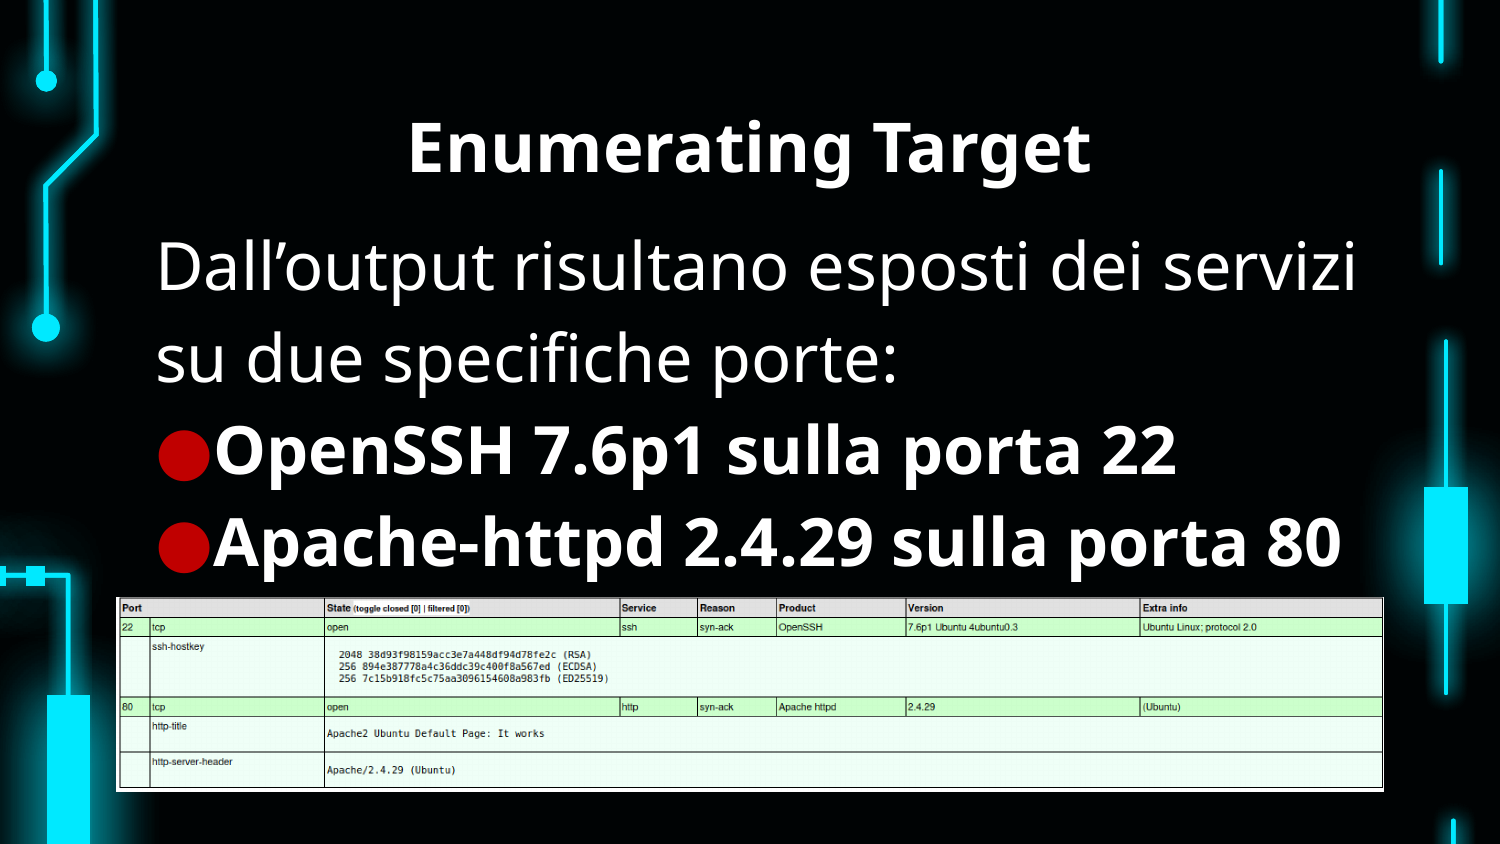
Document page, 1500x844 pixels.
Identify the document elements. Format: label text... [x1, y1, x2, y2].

list Dall’output risultano esposti dei servizi su due specifiche porte: OpenSSH 7.6p1 sulla porta 22 Apache-httpd 2.4.29 sulla porta 80 [116, 196, 1383, 596]
picture [116, 597, 1384, 793]
title Enumerating Target [116, 88, 1383, 167]
